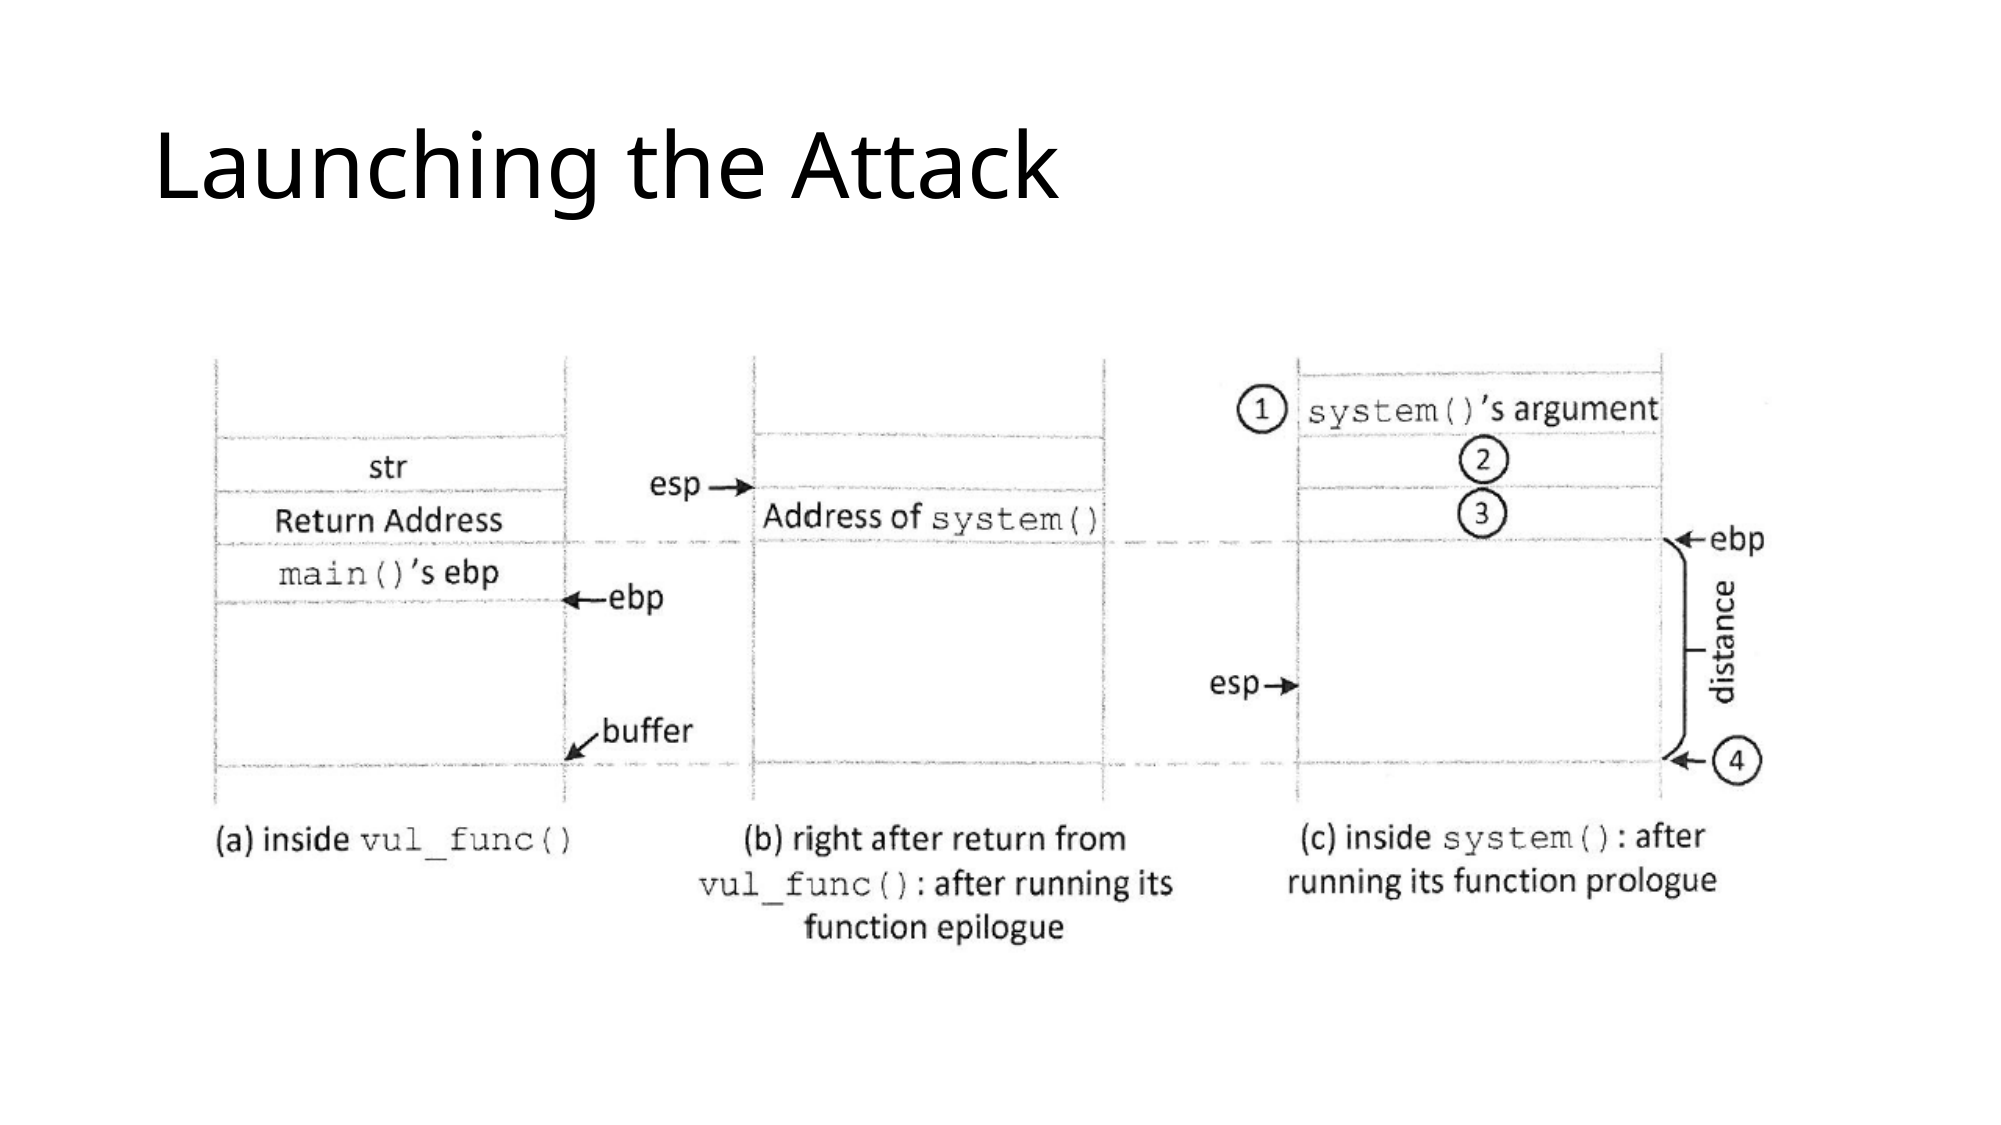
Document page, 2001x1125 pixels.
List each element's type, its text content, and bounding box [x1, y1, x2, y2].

picture [189, 331, 1811, 1014]
title Launching the Attack [137, 59, 1863, 278]
